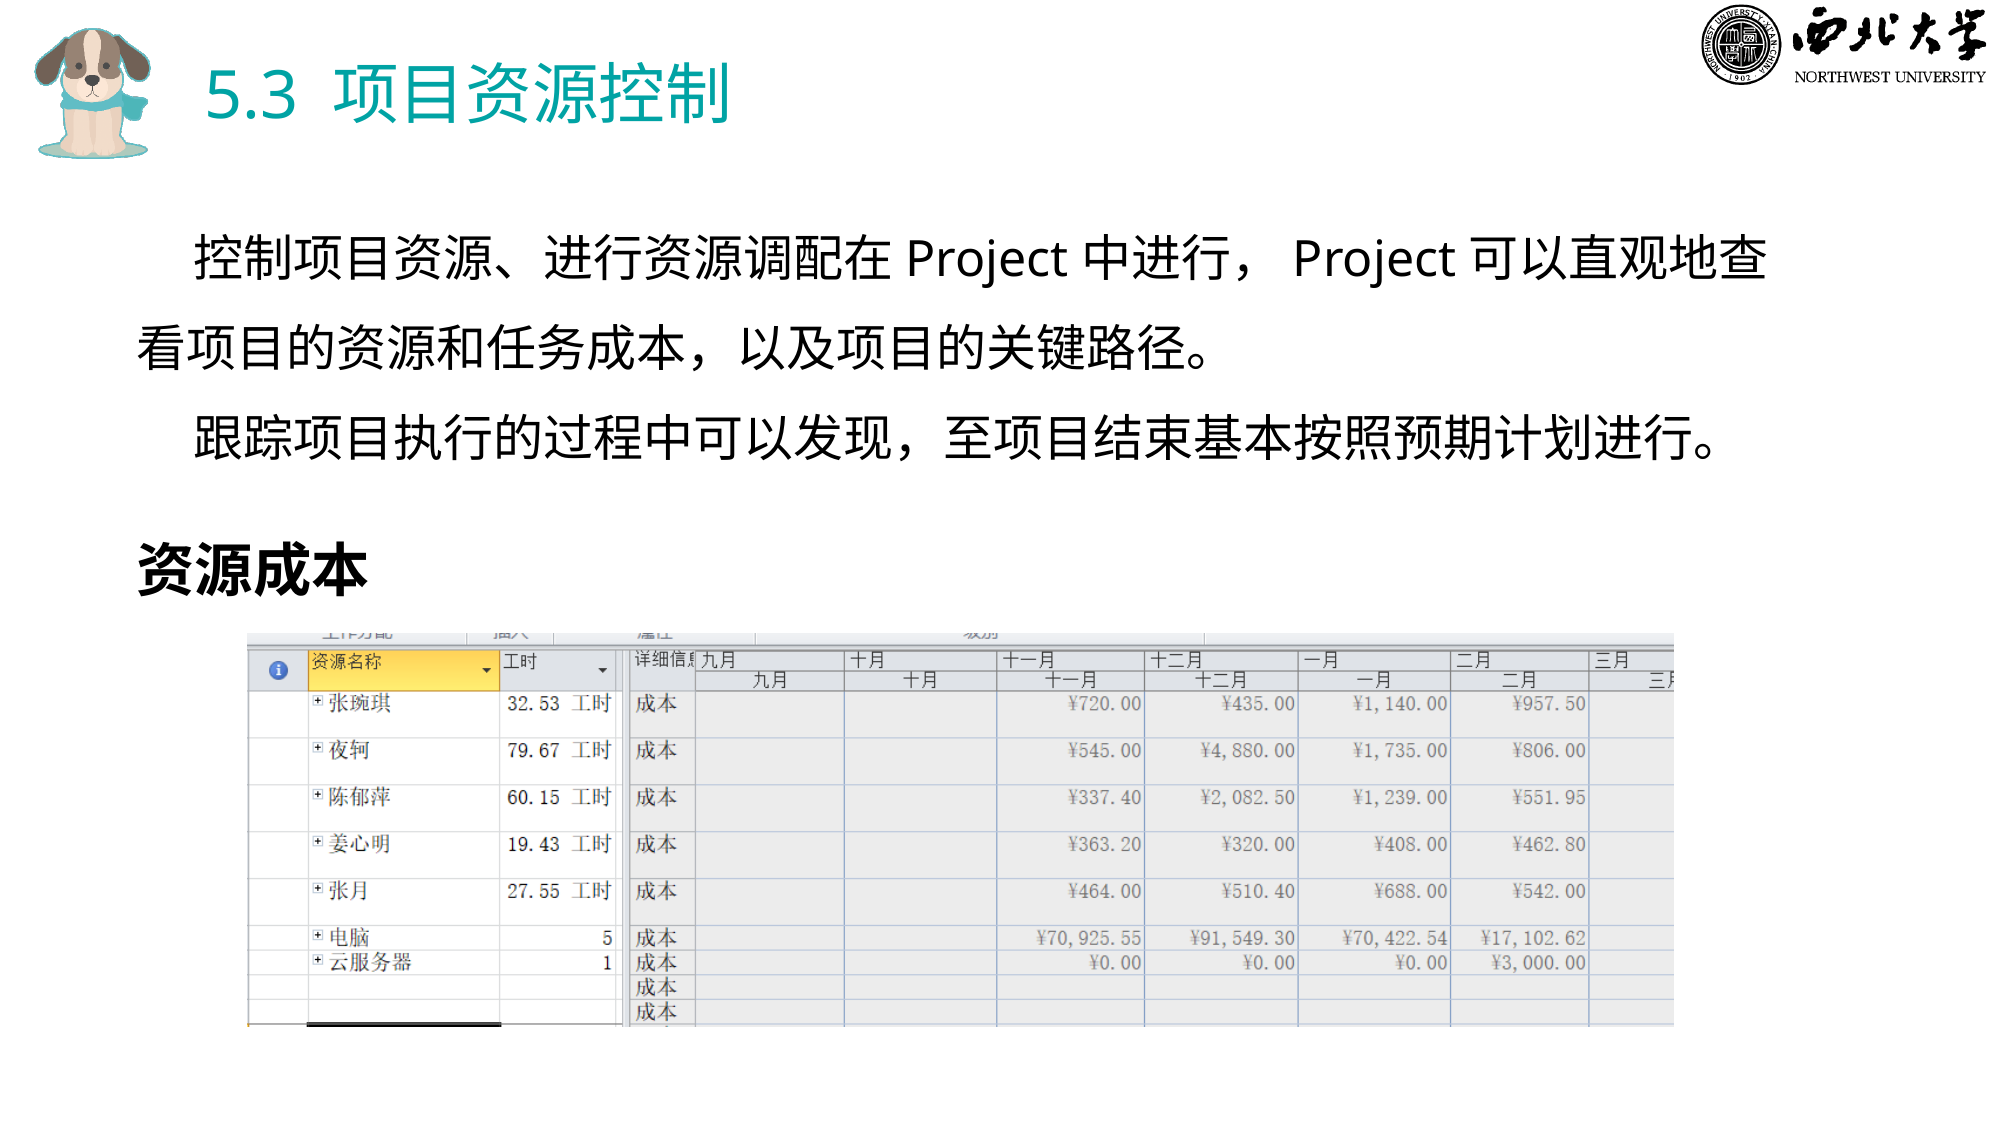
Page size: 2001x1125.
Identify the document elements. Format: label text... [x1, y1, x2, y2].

text_box 资源成本 [121, 525, 505, 611]
text_box 控制项目资源、进行资源调配在Project中进行，Project可以直观地查看项目的资源和任务成本，以及项目的关键路径。 跟踪项目执行的过程中可以发现，至项目结束基本按照预期计划进行。 [121, 188, 1800, 474]
picture [1693, 0, 2000, 103]
picture [24, 13, 169, 172]
picture [247, 633, 1674, 1028]
text_box 5.3 项目资源控制 [189, 44, 748, 139]
